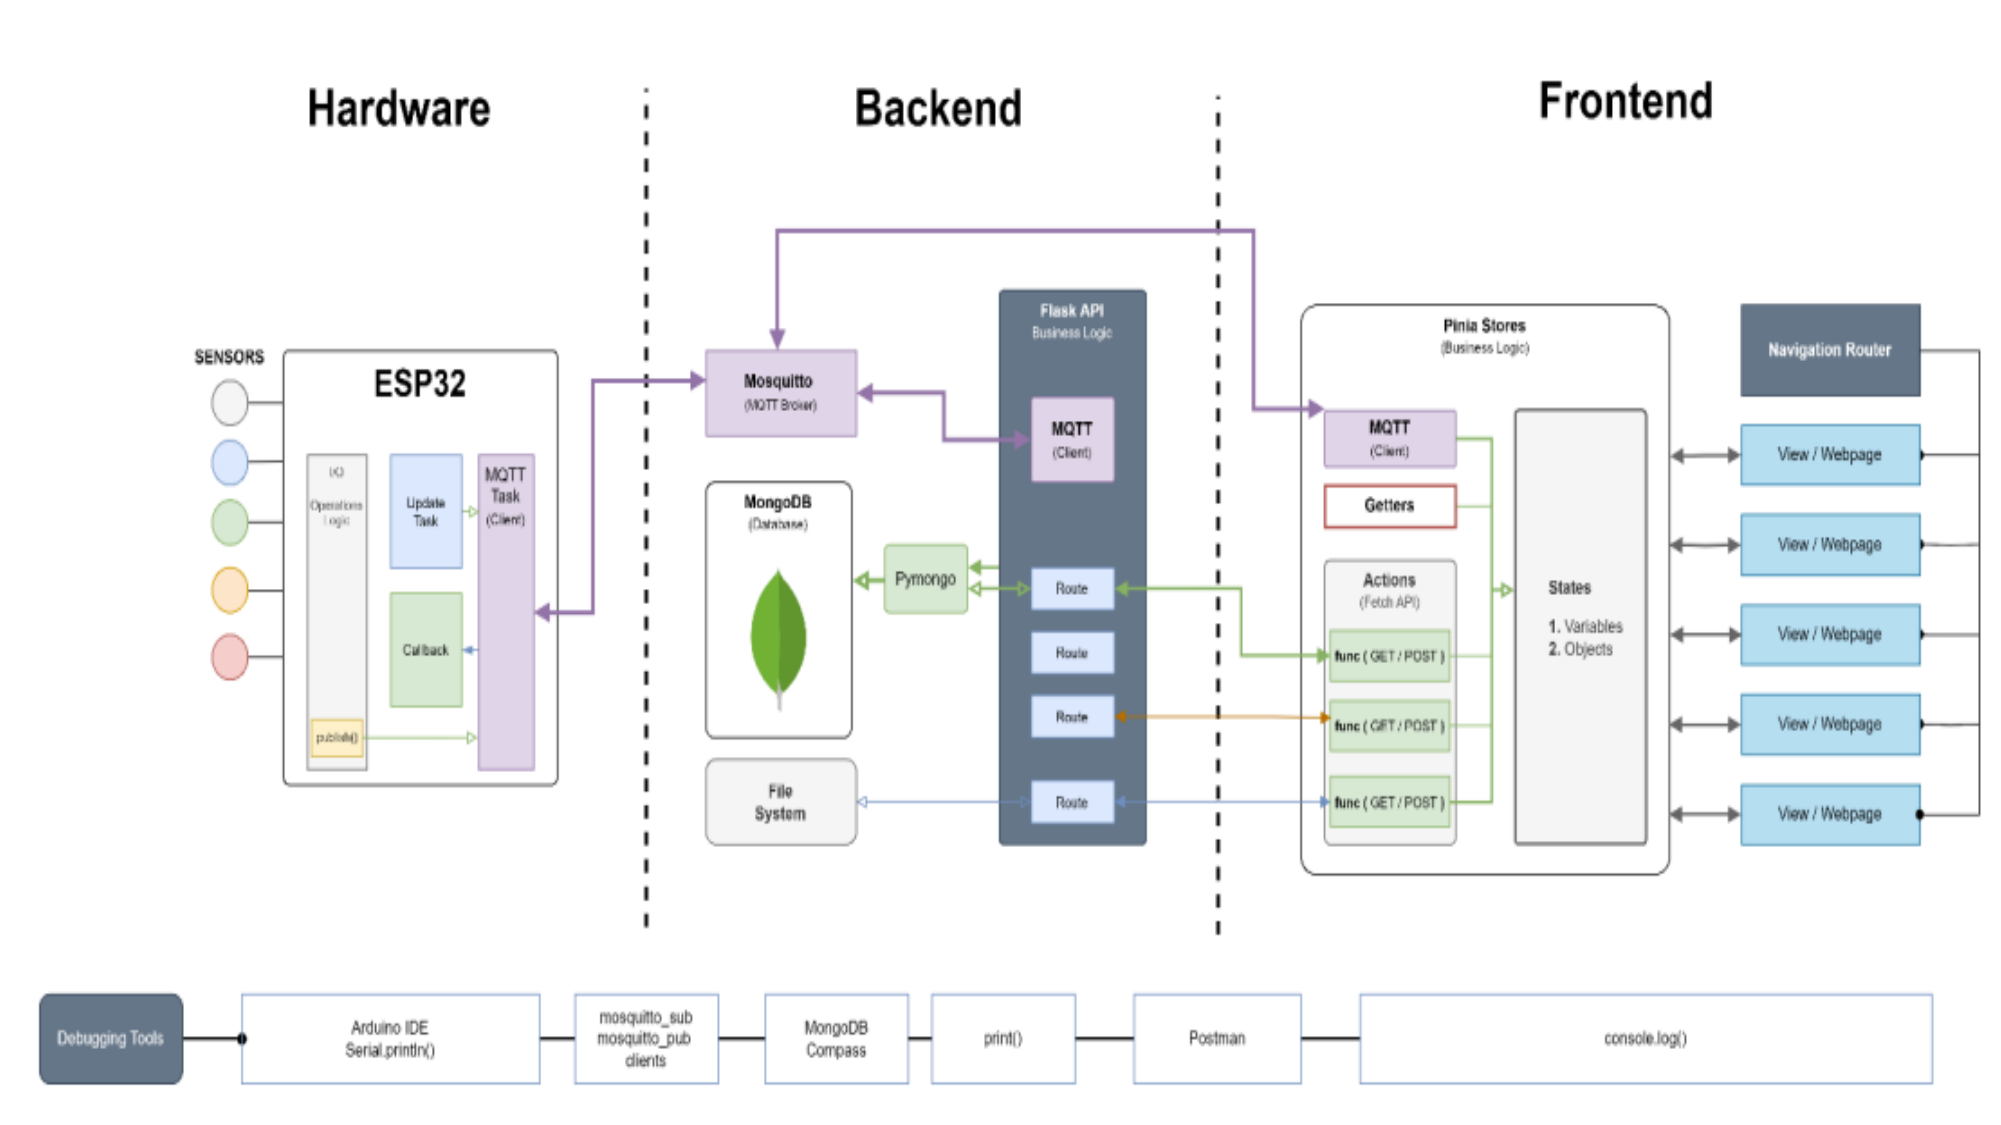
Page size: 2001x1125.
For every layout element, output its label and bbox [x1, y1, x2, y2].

list [0, 0, 2000, 1125]
